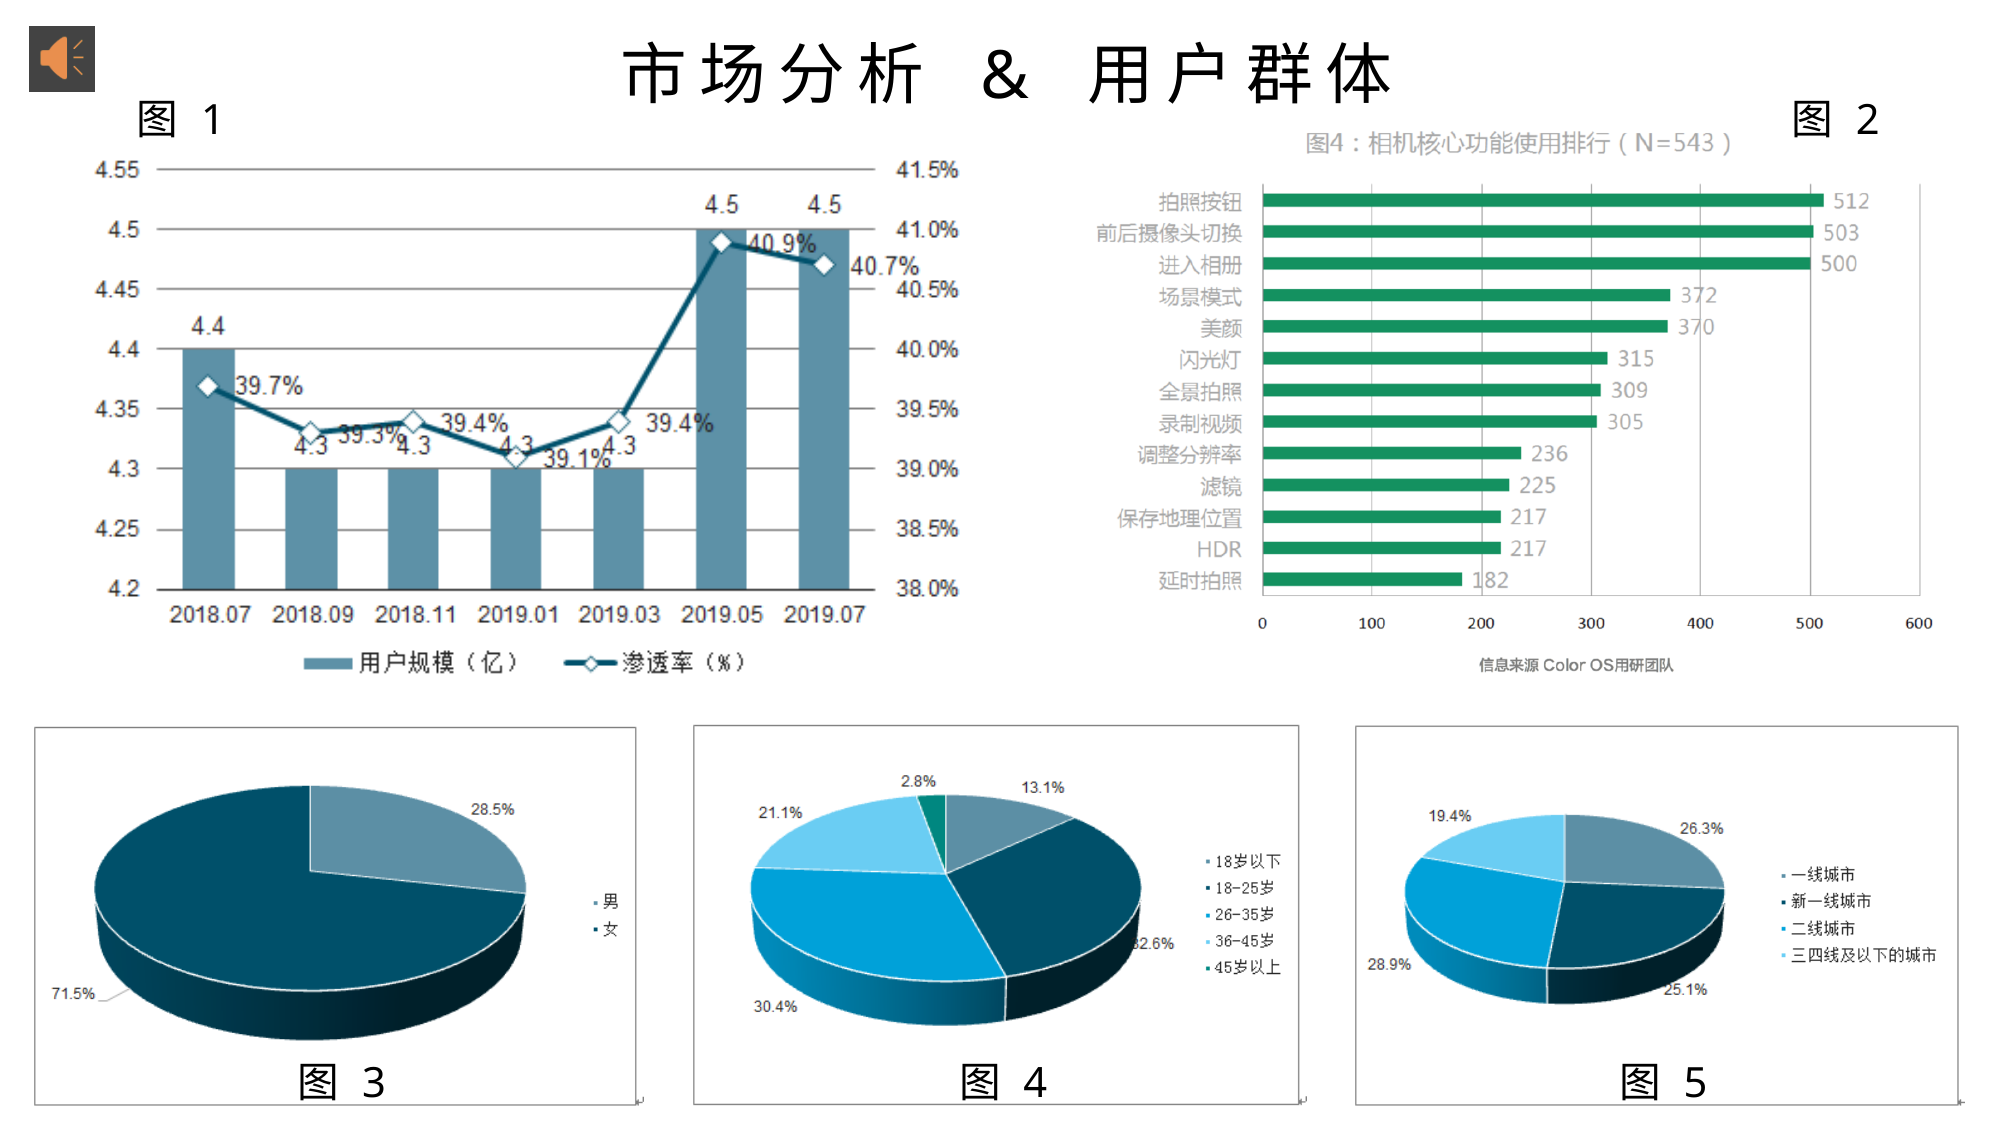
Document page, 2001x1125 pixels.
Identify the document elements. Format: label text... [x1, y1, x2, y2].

picture [28, 722, 644, 1112]
picture [28, 25, 97, 93]
text_box 图1 [85, 86, 265, 148]
picture [687, 720, 1307, 1114]
picture [1039, 108, 1952, 691]
picture [1349, 722, 1965, 1112]
title 市场分析 & 用户群体 [548, 25, 1451, 124]
text_box 图2 [1740, 86, 1919, 108]
picture [85, 148, 966, 691]
